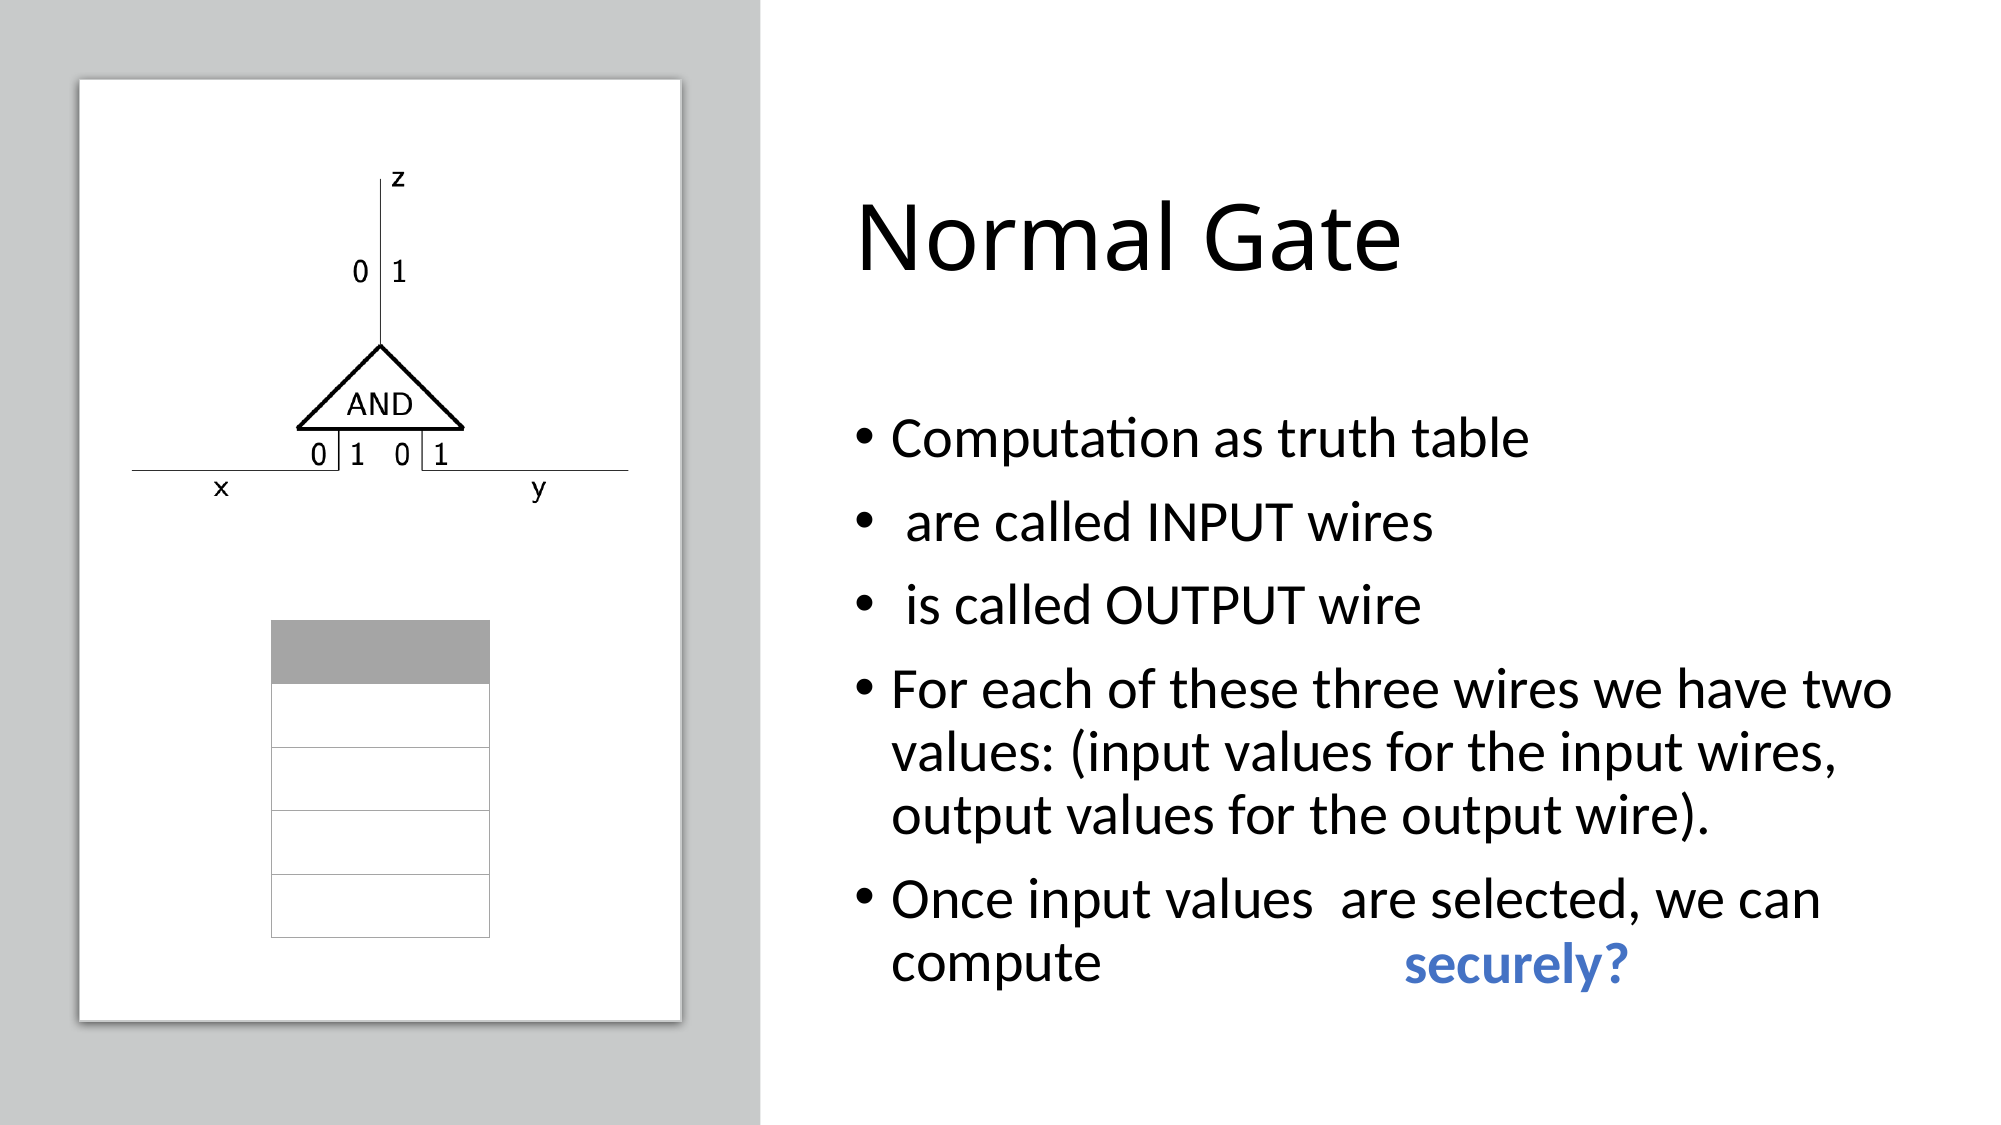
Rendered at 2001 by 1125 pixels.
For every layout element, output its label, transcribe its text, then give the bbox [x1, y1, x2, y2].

title Normal Gate [839, 103, 1921, 379]
picture [131, 163, 629, 505]
text_box securely? [1389, 917, 1682, 1003]
text_box [0, 0, 761, 1125]
text_box [78, 78, 682, 1022]
